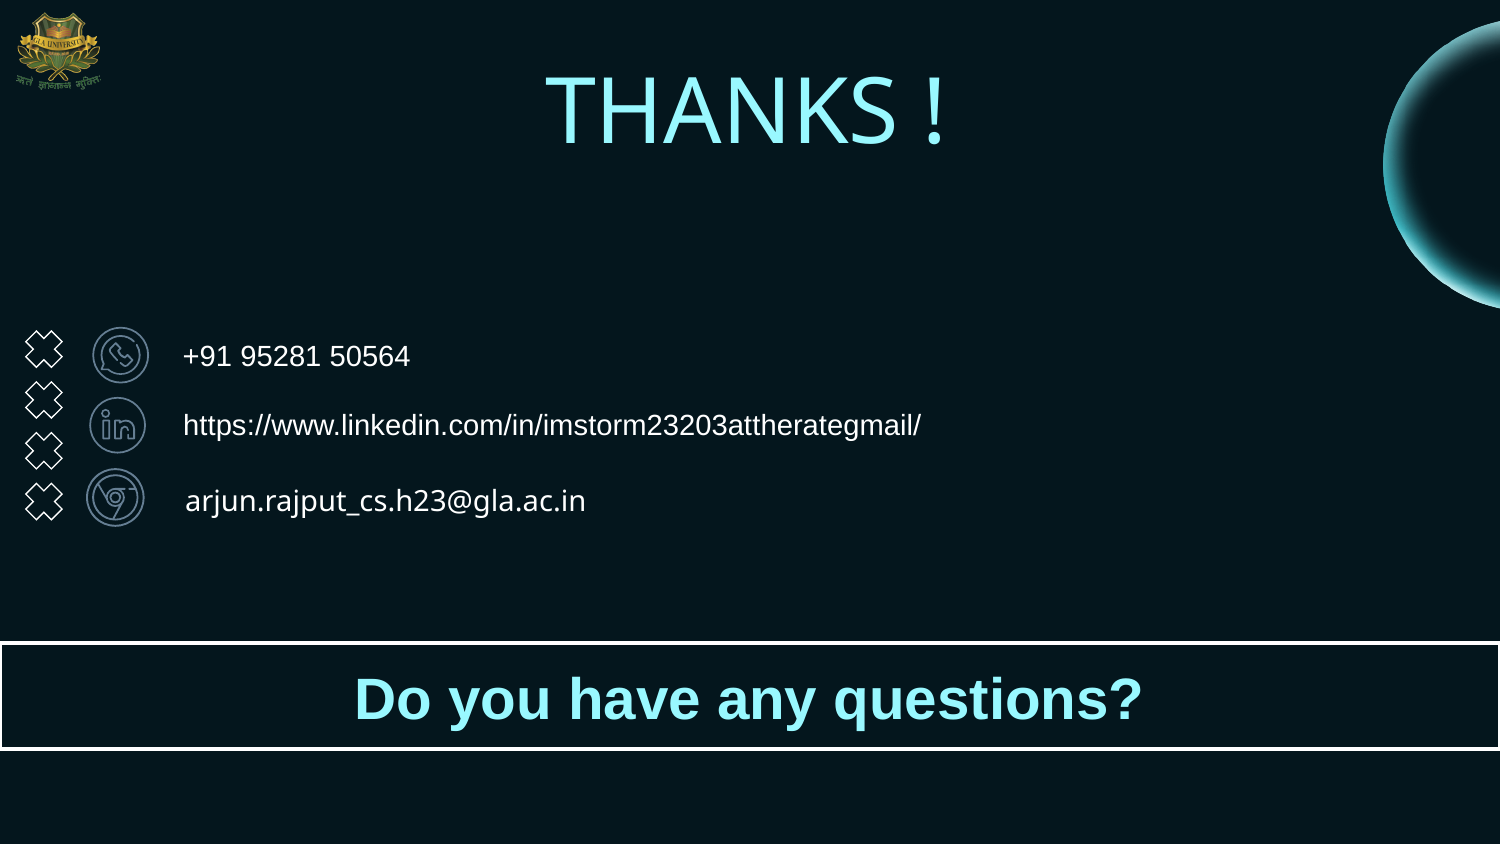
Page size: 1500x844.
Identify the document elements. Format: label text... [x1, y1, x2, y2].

title THANKS ! [0, 36, 1377, 211]
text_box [92, 326, 150, 384]
subtitle arjun.rajput_cs.h23@gla.ac.in [170, 461, 606, 521]
picture [1382, 18, 1500, 311]
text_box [85, 467, 145, 527]
text_box Do you have any questions? [0, 641, 1500, 751]
text_box +91 95281 50564 [168, 330, 435, 380]
text_box https://www.linkedin.com/in/imstorm23203attherategmail/ [168, 398, 1007, 449]
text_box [24, 329, 64, 521]
picture [15, 12, 101, 91]
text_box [88, 396, 147, 454]
